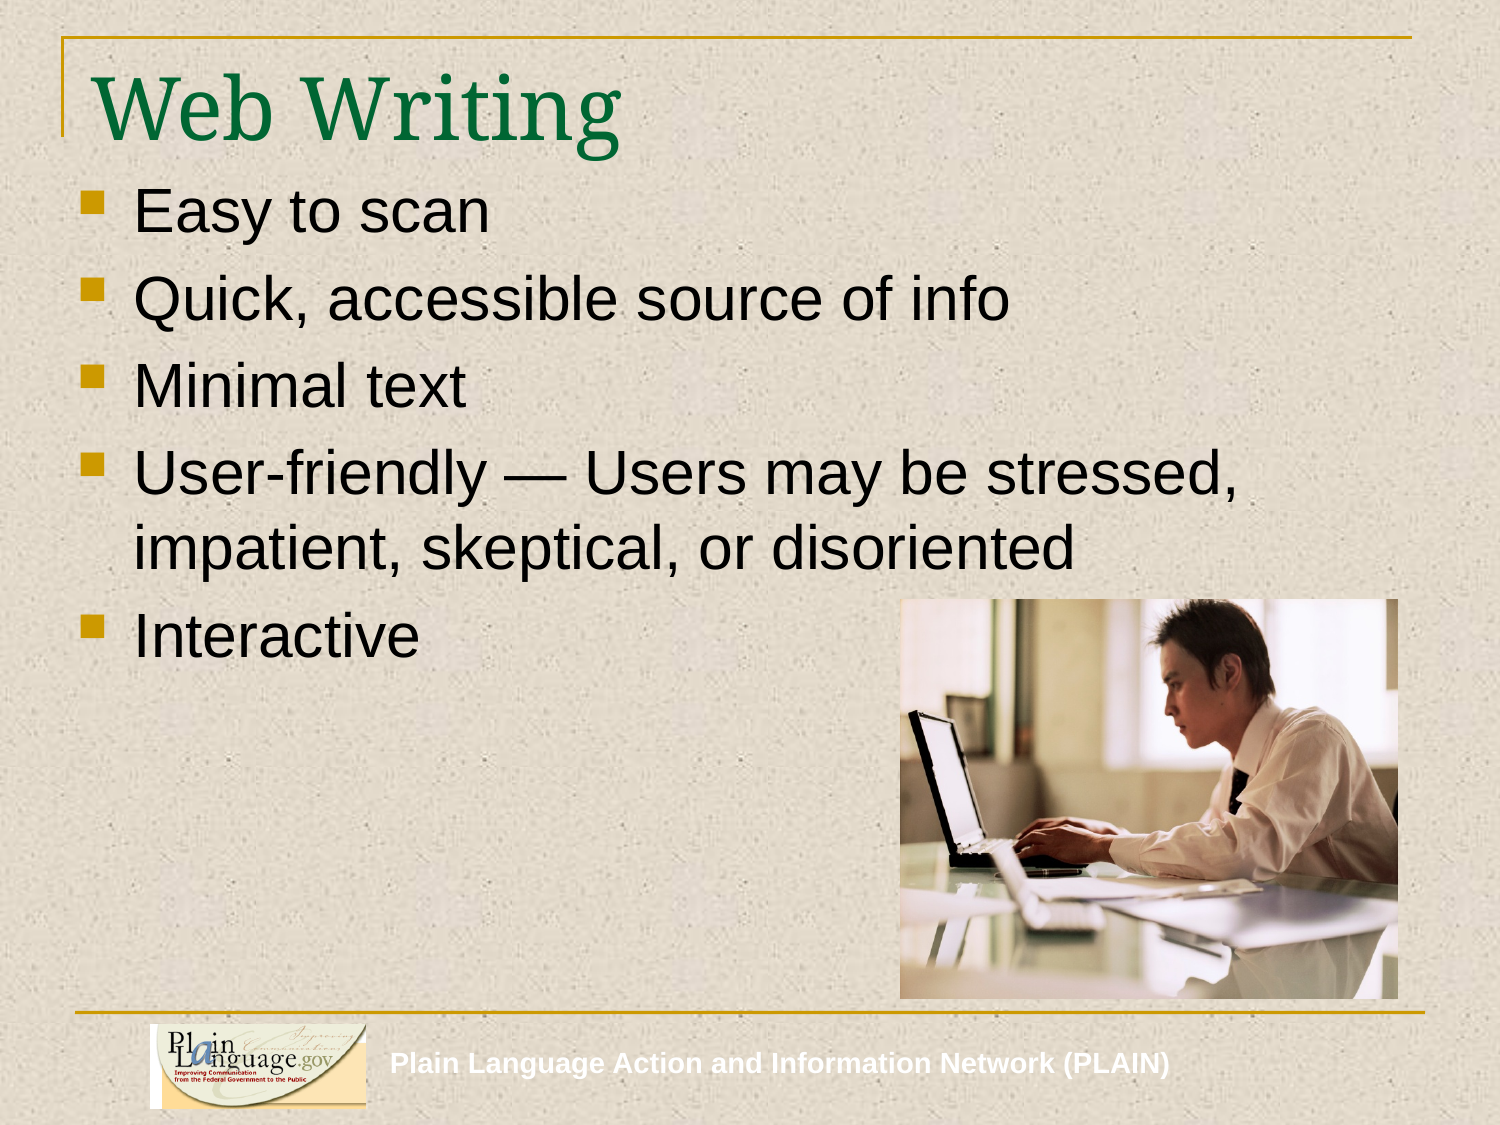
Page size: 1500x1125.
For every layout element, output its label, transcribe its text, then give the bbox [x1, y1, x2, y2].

picture [0, 0, 1500, 1125]
list Easy to scan Quick, accessible source of info Minimal text User-friendly — Users may be stressed, impatient, skeptical, or disoriented Interactive [62, 162, 1413, 906]
title Web Writing [74, 45, 1426, 233]
